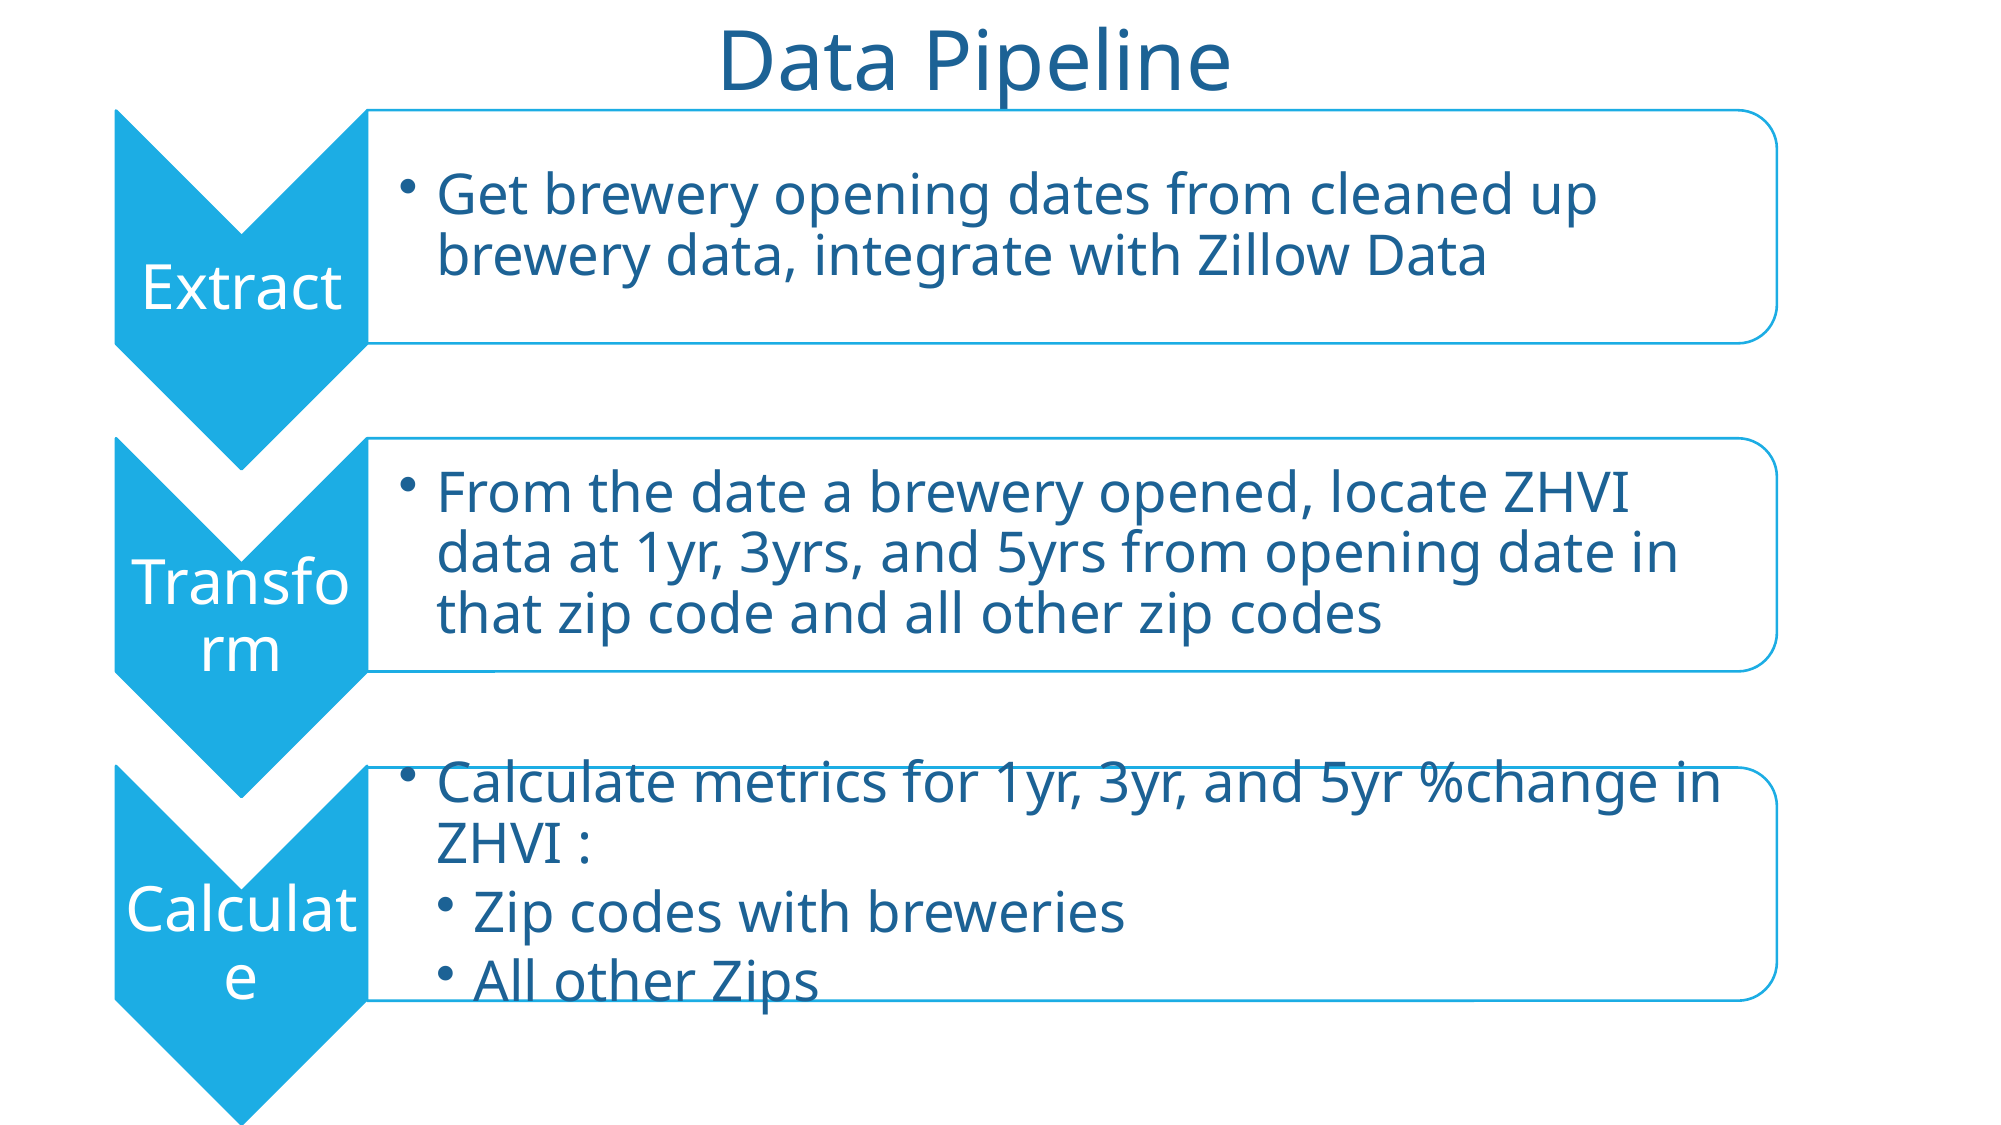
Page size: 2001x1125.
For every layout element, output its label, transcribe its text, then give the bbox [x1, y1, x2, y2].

text_box Data Pipeline [371, 0, 1579, 105]
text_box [115, 109, 1778, 1125]
